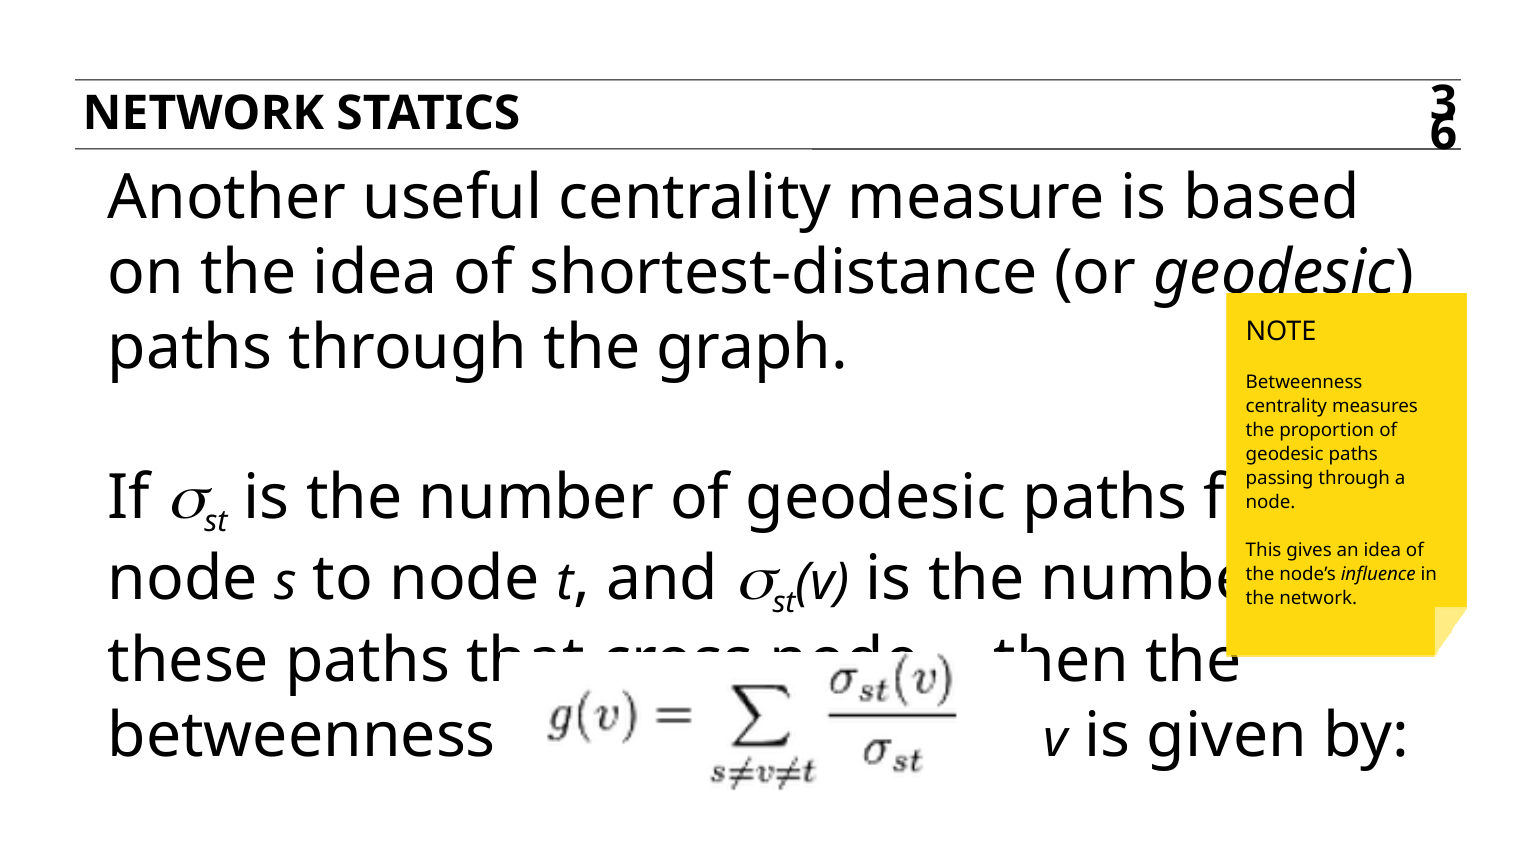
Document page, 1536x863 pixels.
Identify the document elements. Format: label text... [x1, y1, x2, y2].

text_box Another useful centrality measure is based on the idea of shortest-distance (or geodesic) paths through the graph. If sst is the number of geodesic paths from node s to node t, and sst(v) is the number of these paths that cross node v, then the betweenness centrality of node v is given by: [92, 148, 1468, 776]
list Network statics [67, 81, 1118, 132]
slide_number 36 [1419, 86, 1461, 138]
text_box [1225, 293, 1467, 657]
picture [499, 651, 1036, 807]
